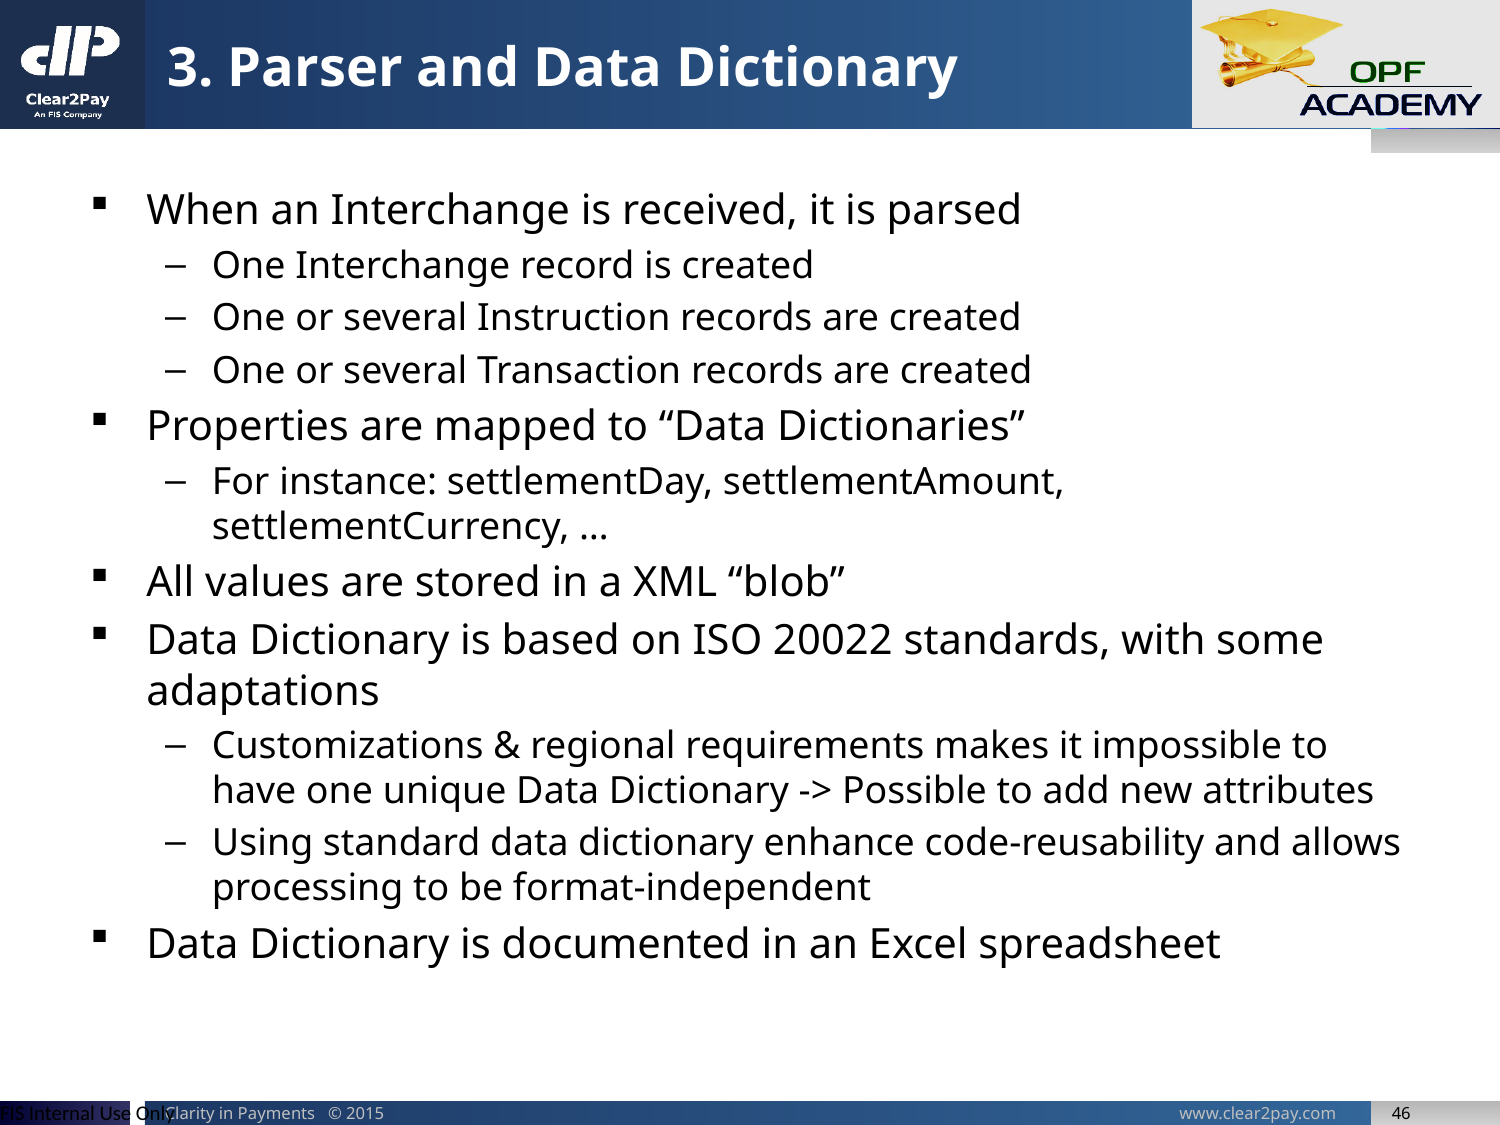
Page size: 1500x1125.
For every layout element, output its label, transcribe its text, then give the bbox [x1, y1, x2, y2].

picture [0, 0, 145, 129]
list When an Interchange is received, it is parsed One Interchange record is created One or several Instruction records are created One or several Transaction records are created Properties are mapped to “Data Dictionaries” For instance: settlementDay, settlementAmount, settlementCurrency, … All values are stored in a XML “blob” Data Dictionary is based on ISO 20022 standards, with some adaptations Customizations & regional requirements makes it impossible to have one unique Data Dictionary -> Possible to add new attributes Using standard data dictionary enhance code-reusability and allows processing to be format-independent Data Dictionary is documented in an Excel spreadsheet [75, 175, 1425, 1067]
picture [1372, 0, 1500, 129]
title 3. Parser and Data Dictionary [152, 0, 1372, 129]
